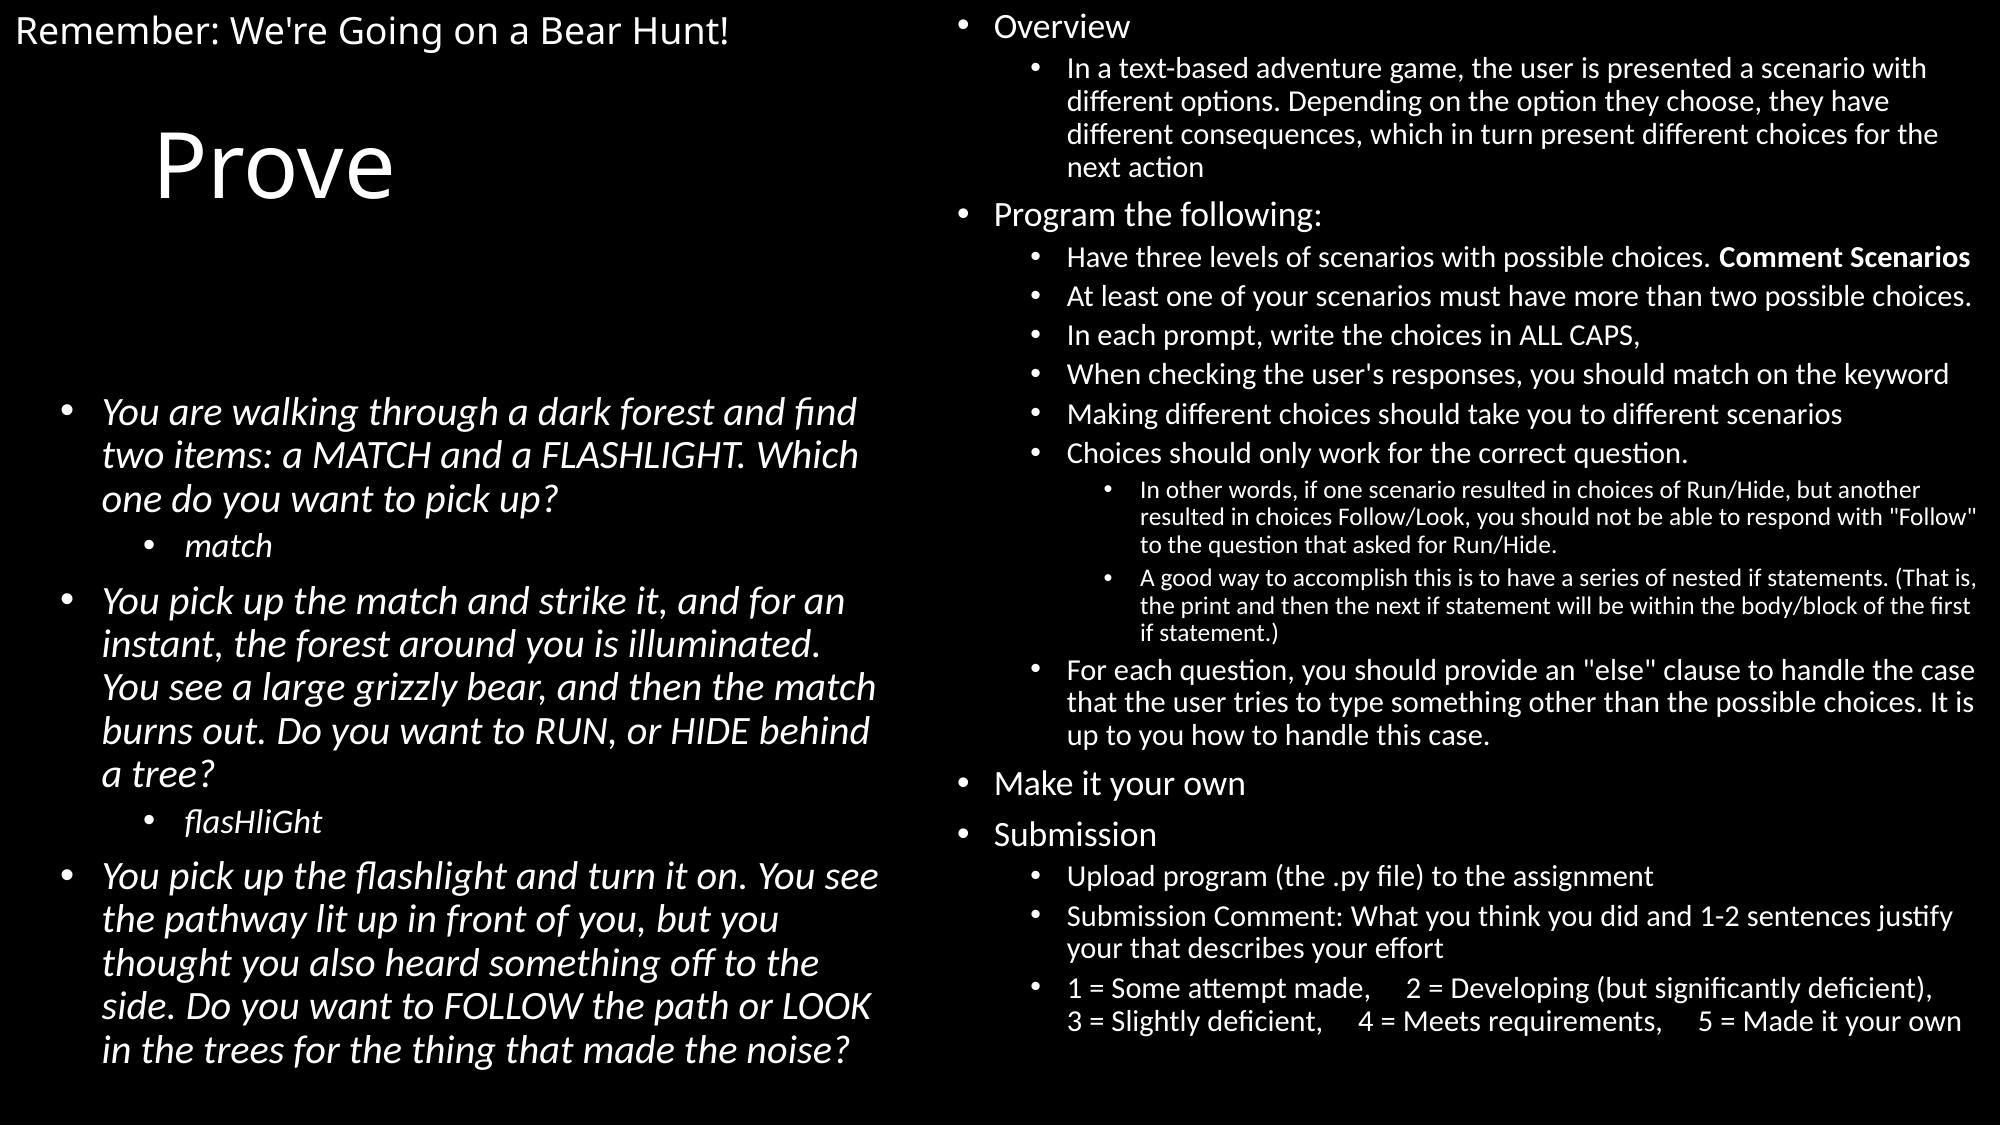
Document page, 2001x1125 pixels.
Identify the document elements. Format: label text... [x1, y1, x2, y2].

text_box Remember: We're Going on a Bear Hunt! [0, 0, 1007, 60]
list Overview In a text-based adventure game, the user is presented a scenario with different options. Depending on the option they choose, they have different consequences, which in turn present different choices for the next action Program the following: Have three levels of scenarios with possible choices. Comment Scenarios At least one of your scenarios must have more than two possible choices. In each prompt, write the choices in ALL CAPS, When checking the user's responses, you should match on the keyword Making different choices should take you to different scenarios Choices should only work for the correct question. In other words, if one scenario resulted in choices of Run/Hide, but another resulted in choices Follow/Look, you should not be able to respond with "Follow" to the question that asked for Run/Hide. A good way to accomplish this is to have a series of nested if statements. (That is, the print and then the next if statement will be within the body/block of the first if statement.) For each question, you should provide an "else" clause to handle the case that the user tries to type something other than the possible choices. It is up to you how to handle this case. Make it your own Submission Upload program (the .py file) to the assignment Submission Comment: What you think you did and 1-2 sentences justify your that describes your effort 1 = Some attempt made, 2 = Developing (but significantly deficient), 3 = Slightly deficient, 4 = Meets requirements, 5 = Made it your own [942, 0, 2000, 1125]
title Prove [137, 60, 942, 278]
list You are walking through a dark forest and find two items: a MATCH and a FLASHLIGHT. Which one do you want to pick up? match You pick up the match and strike it, and for an instant, the forest around you is illuminated. You see a large grizzly bear, and then the match burns out. Do you want to RUN, or HIDE behind a tree? flasHliGht You pick up the flashlight and turn it on. You see the pathway lit up in front of you, but you thought you also heard something off to the side. Do you want to FOLLOW the path or LOOK in the trees for the thing that made the noise? [45, 383, 896, 1100]
